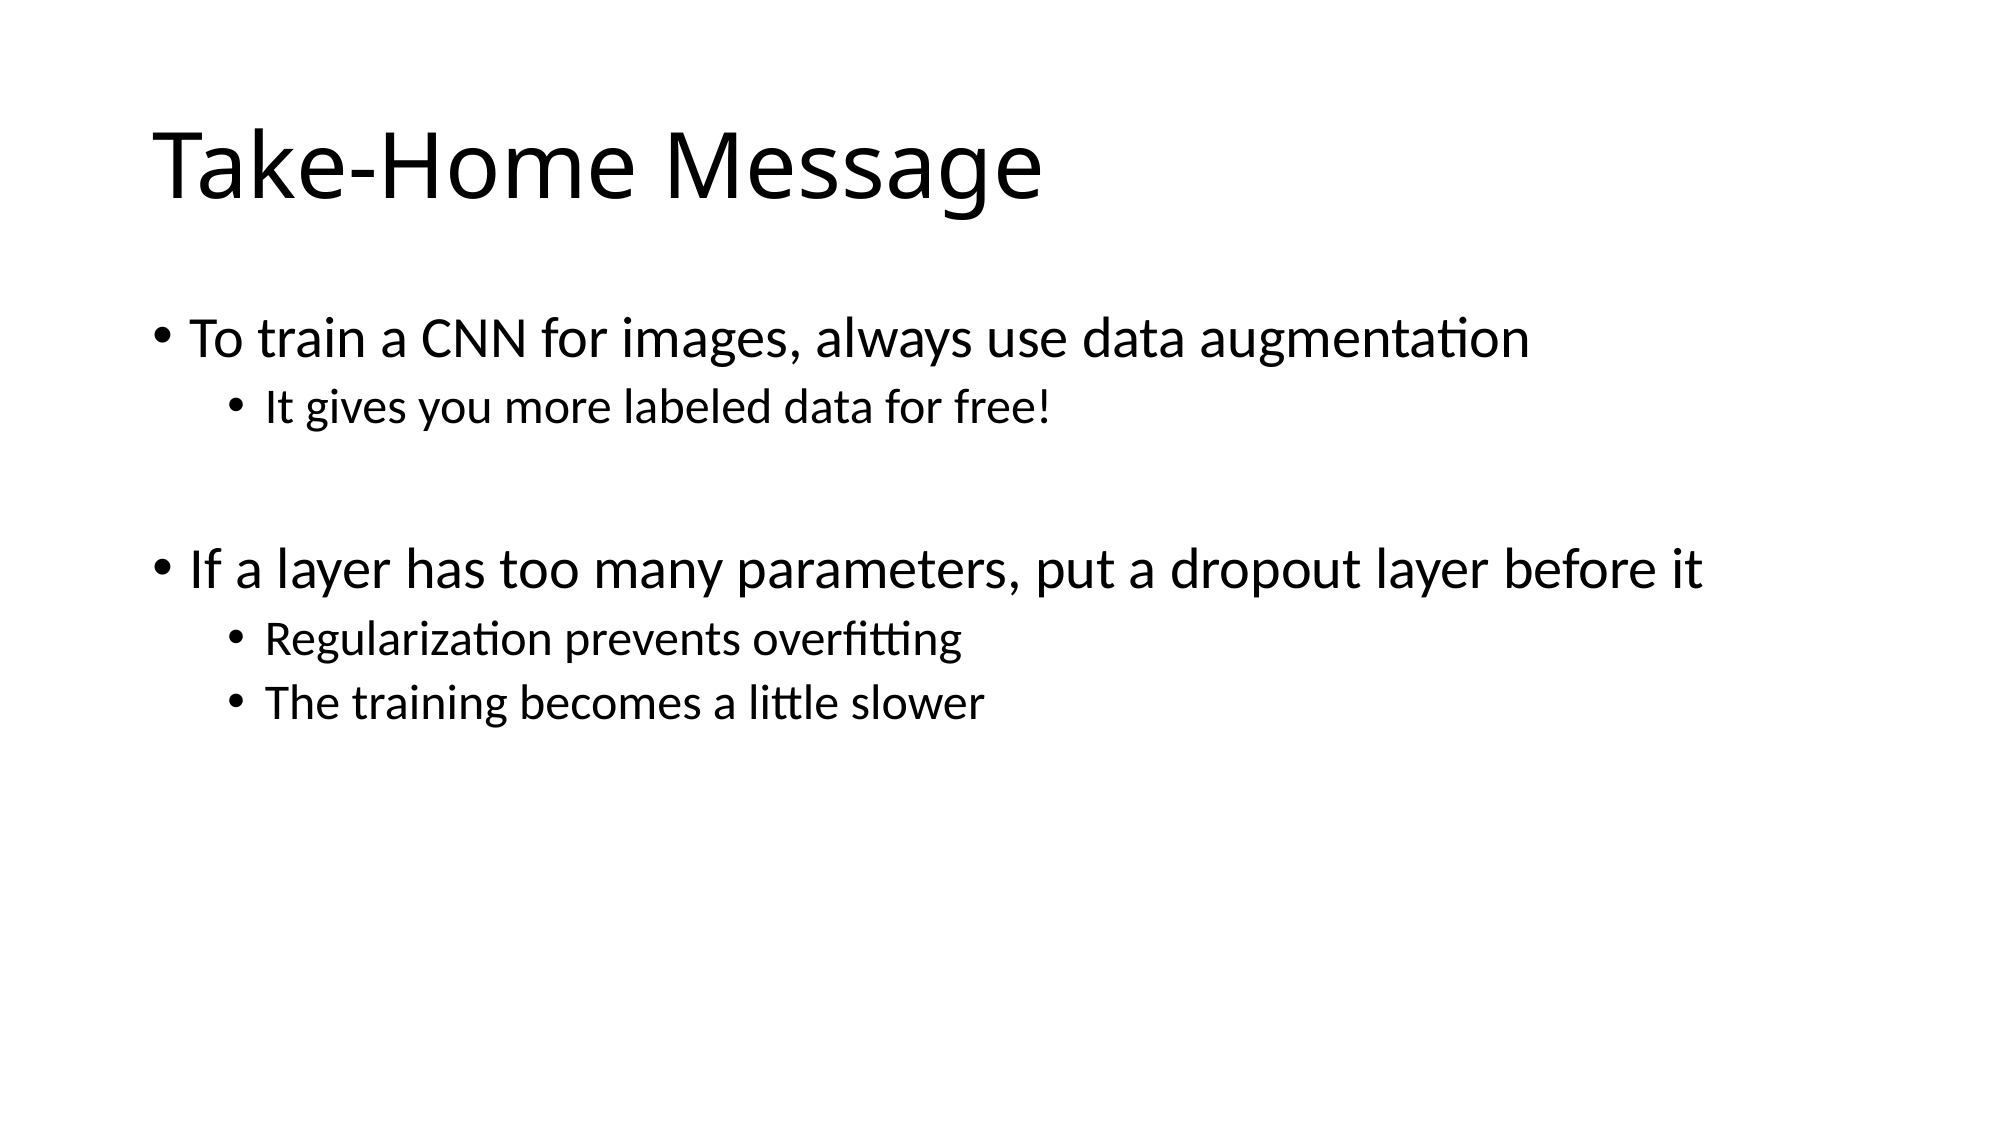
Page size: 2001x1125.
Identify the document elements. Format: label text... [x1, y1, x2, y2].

title Take-Home Message [137, 59, 1863, 278]
list To train a CNN for images, always use data augmentation It gives you more labeled data for free! If a layer has too many parameters, put a dropout layer before it Regularization prevents overfitting The training becomes a little slower [137, 299, 1863, 1014]
